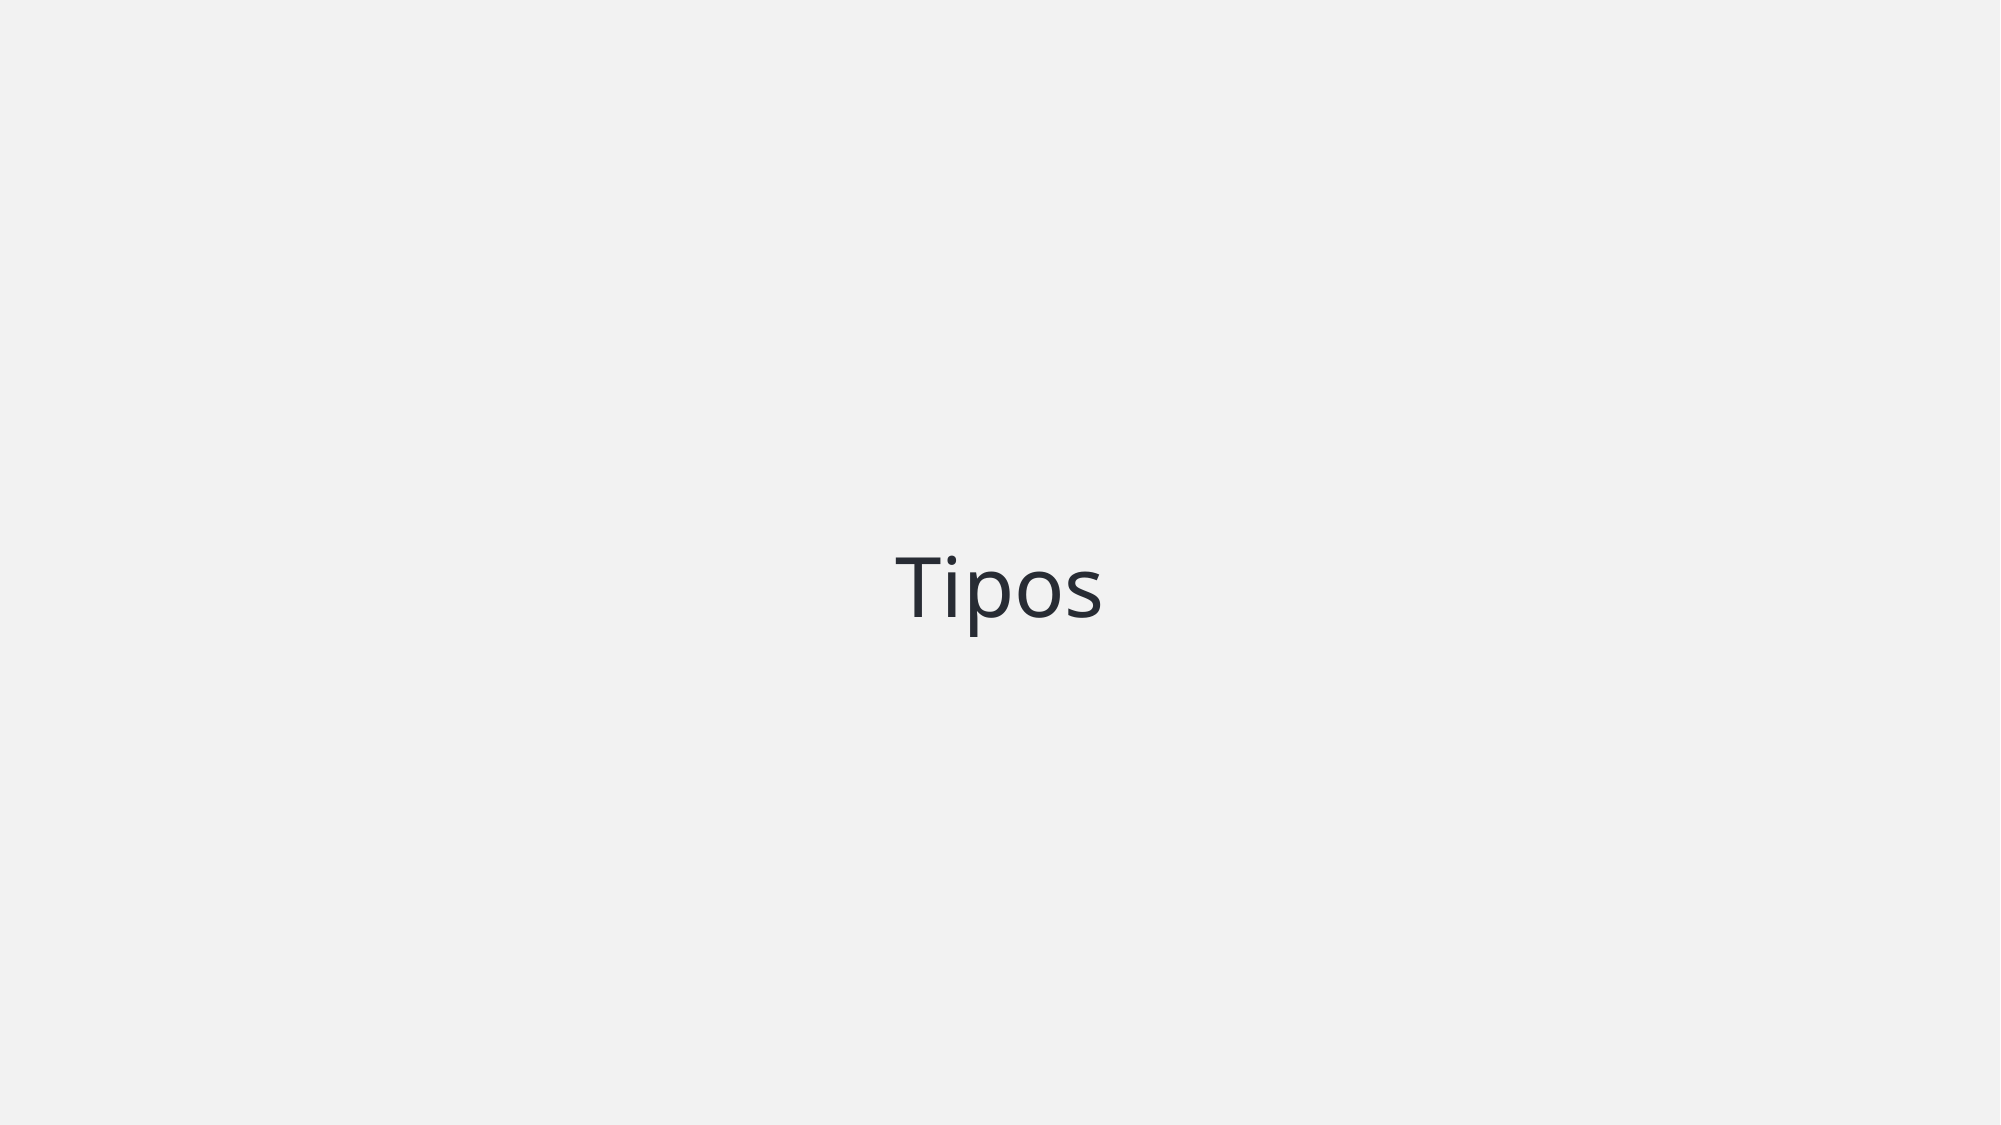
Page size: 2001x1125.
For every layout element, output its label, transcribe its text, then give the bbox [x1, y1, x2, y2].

title Tipos [137, 507, 1863, 674]
